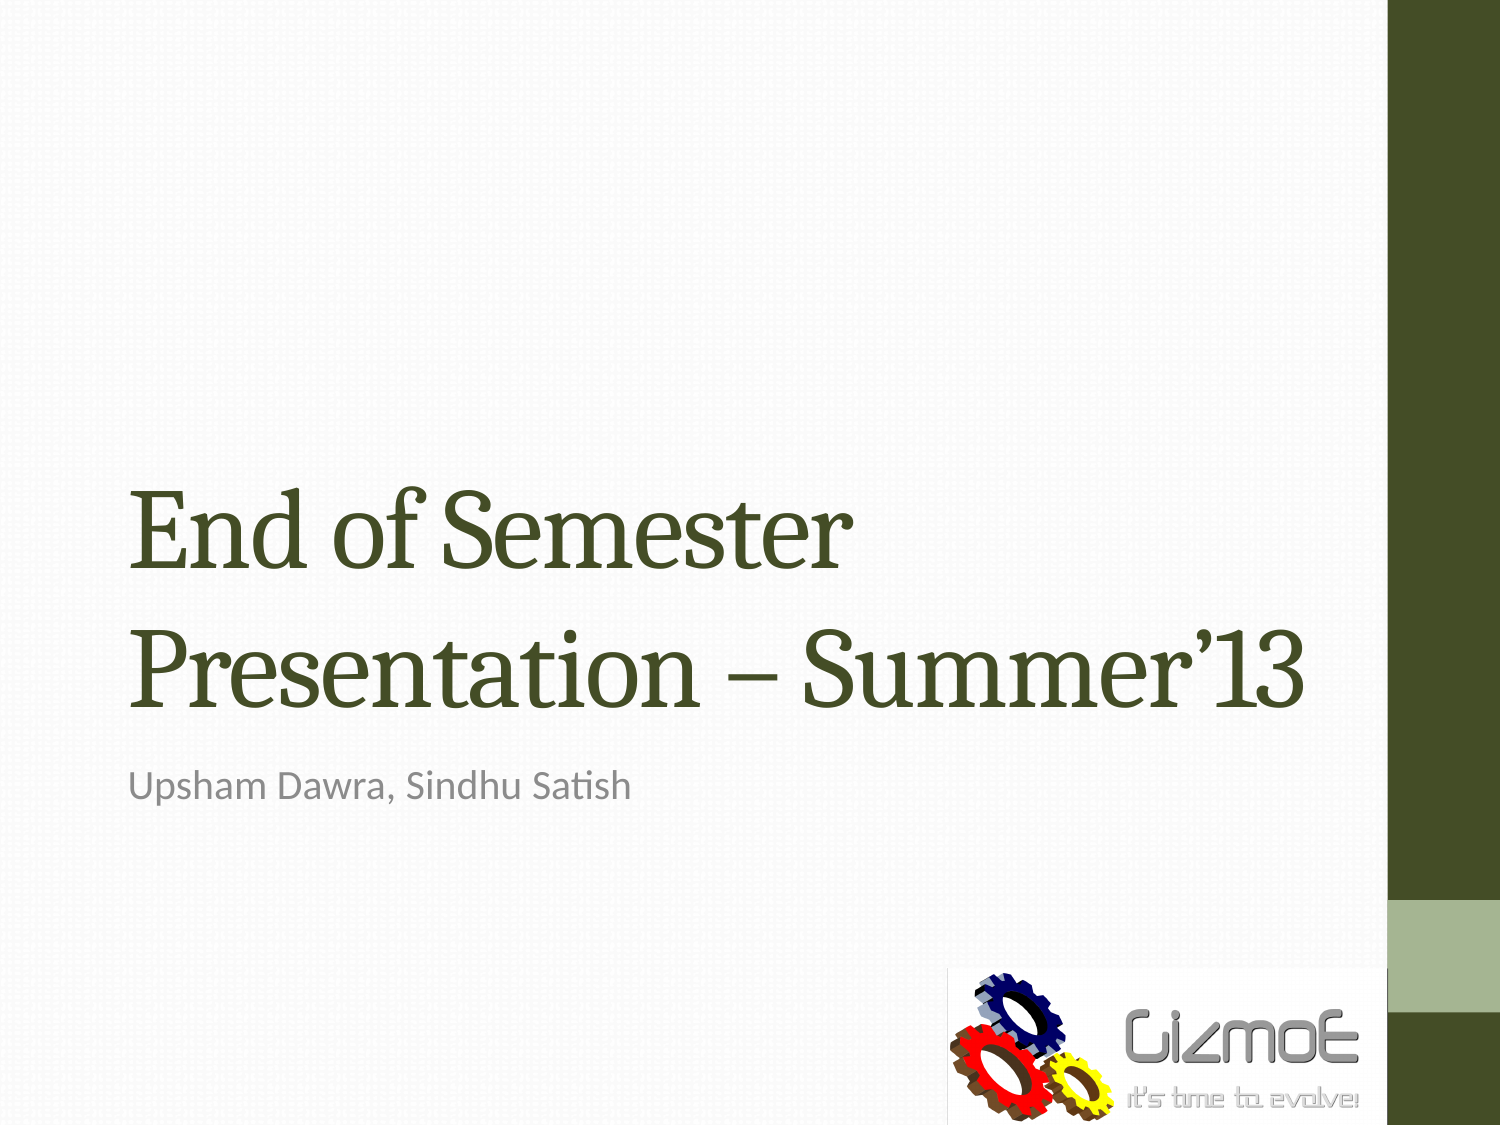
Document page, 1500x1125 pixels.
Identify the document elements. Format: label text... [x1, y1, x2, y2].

picture [944, 964, 1392, 1125]
title End of Semester Presentation – Summer’13 [112, 312, 1350, 738]
subtitle Upsham Dawra, Sindhu Satish [112, 750, 1173, 925]
